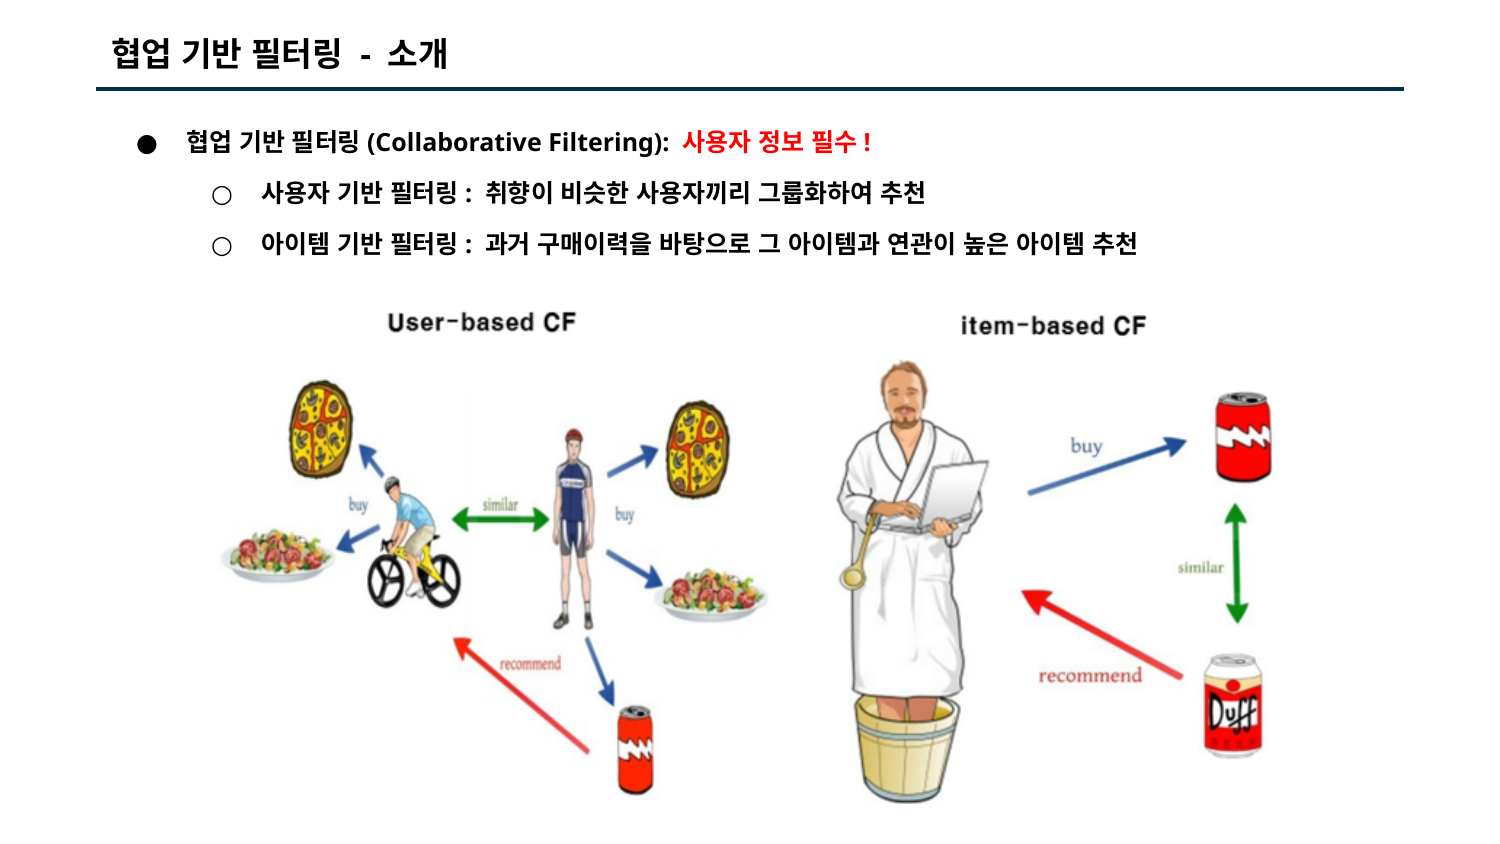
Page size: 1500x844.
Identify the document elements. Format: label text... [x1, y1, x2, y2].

text_box 협업 기반 필터링(Collaborative Filtering): 사용자 정보 필수! 사용자 기반 필터링: 취향이 비슷한 사용자끼리 그룹화하여 추천 아이템 기반 필터링: 과거 구매이력을 바탕으로 그 아이템과 연관이 높은 아이템 추천 [96, 111, 1273, 274]
text_box 협업 기반 필터링 - 소개 [96, 18, 477, 88]
picture [211, 282, 1289, 817]
